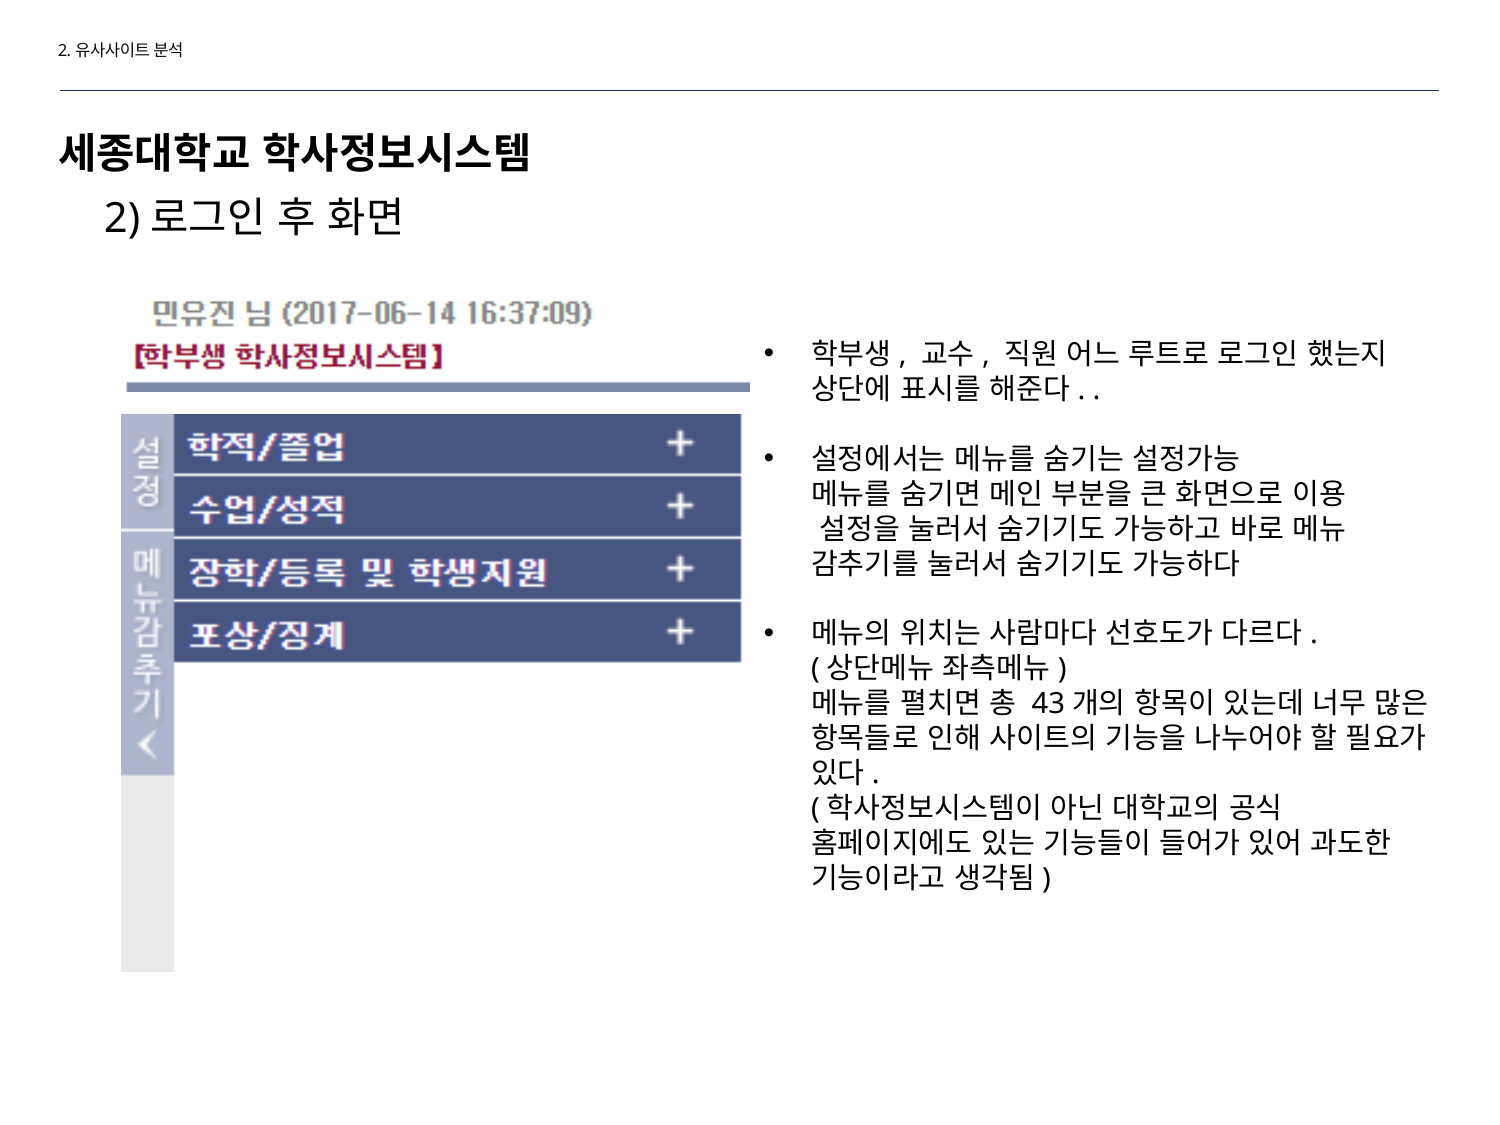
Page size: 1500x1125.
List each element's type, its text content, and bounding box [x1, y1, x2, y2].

text_box 2.유사사이트 분석 [43, 31, 303, 67]
picture [116, 293, 750, 392]
text_box 학부생, 교수, 직원 어느 루트로 로그인 했는지 상단에 표시를 해준다. . 설정에서는 메뉴를 숨기는 설정가능 메뉴를 숨기면 메인 부분을 큰 화면으로 이용 설정을 눌러서 숨기기도 가능하고 바로 메뉴 감추기를 눌러서 숨기기도 가능하다 메뉴의 위치는 사람마다 선호도가 다르다. (상단메뉴 좌측메뉴) 메뉴를 펼치면 총 43개의 항목이 있는데 너무 많은 항목들로 인해 사이트의 기능을 나누어야 할 필요가 있다. (학사정보시스템이 아닌 대학교의 공식 홈페이지에도 있는 기능들이 들어가 있어 과도한 기능이라고 생각됨) [749, 327, 1454, 937]
text_box 2)로그인 후 화면 [89, 183, 621, 249]
picture [120, 414, 750, 972]
title 세종대학교 학사정보시스템 [43, 112, 570, 191]
